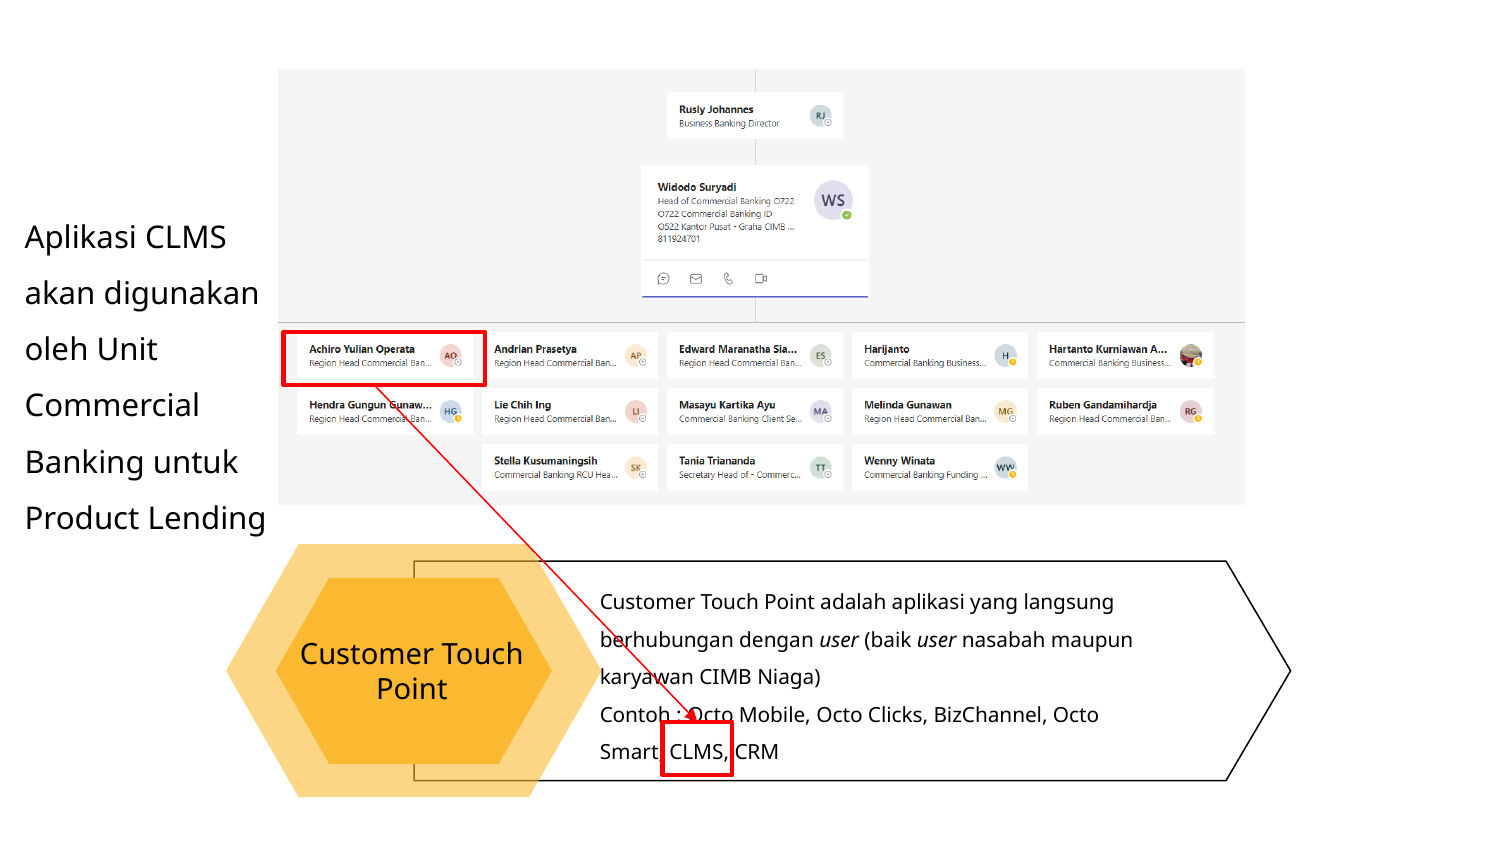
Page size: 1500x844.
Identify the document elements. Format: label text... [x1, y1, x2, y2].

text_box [225, 543, 1291, 798]
text_box Aplikasi CLMS akan digunakan oleh Unit Commercial Banking untuk Product Lending [9, 265, 272, 469]
picture [277, 69, 1245, 505]
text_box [374, 385, 698, 722]
